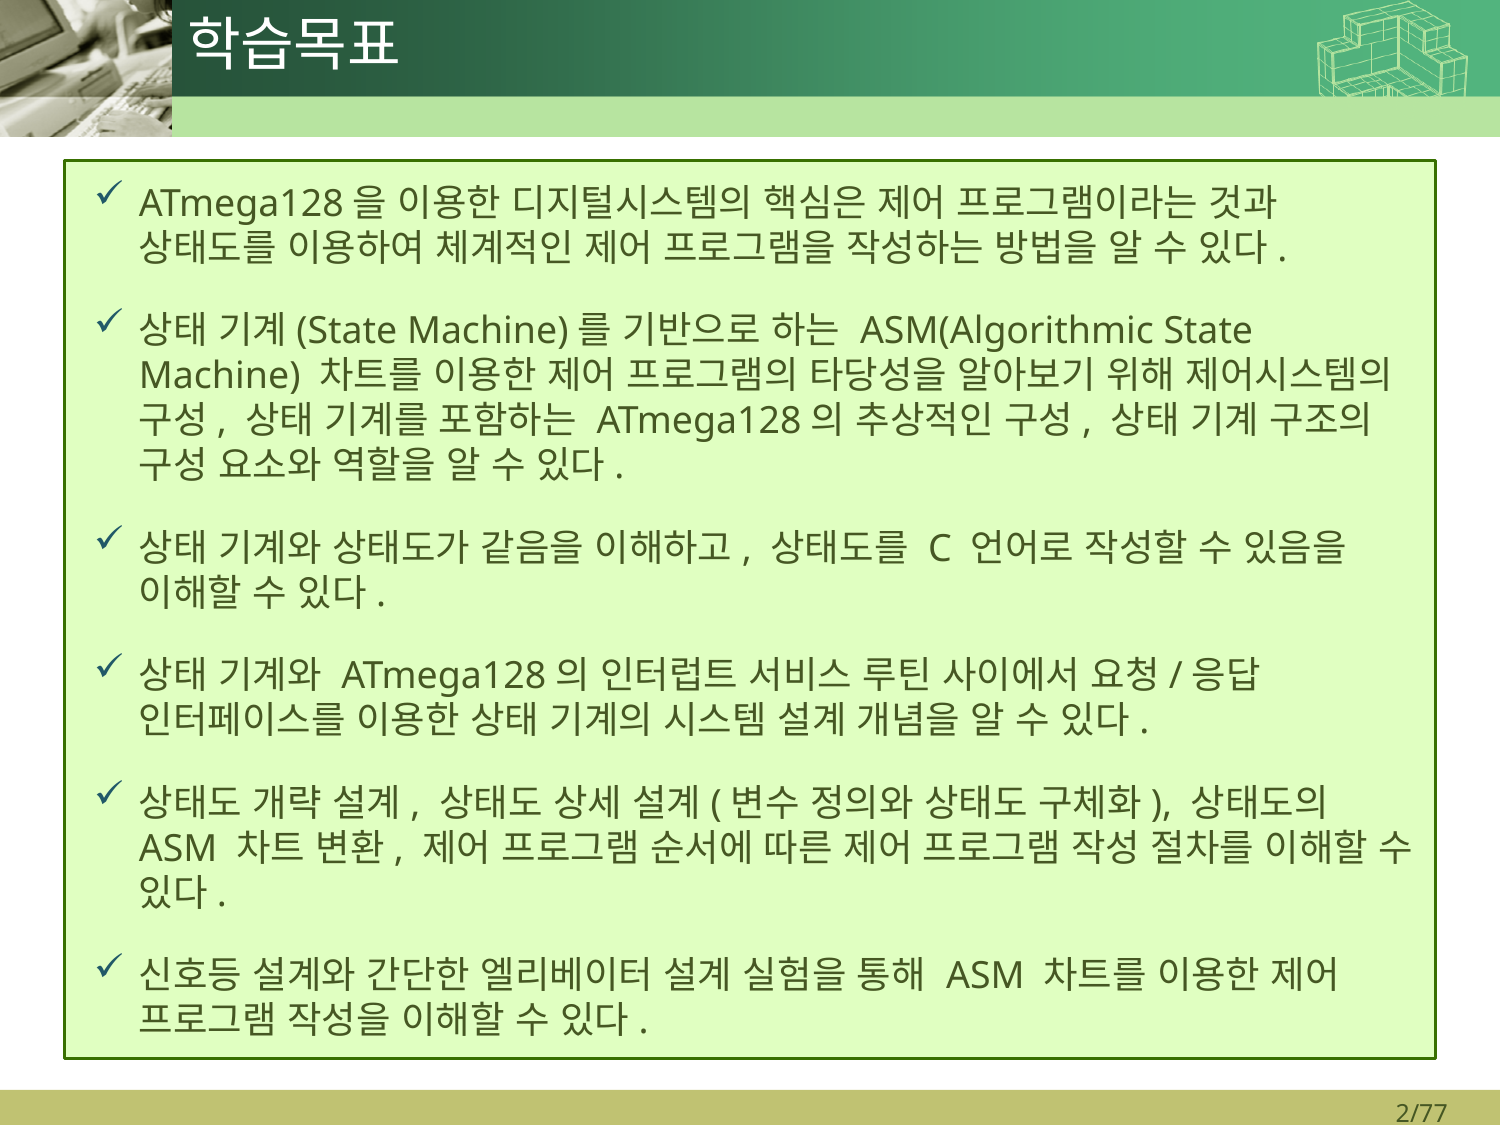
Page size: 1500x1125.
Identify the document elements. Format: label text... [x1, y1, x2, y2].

list ATmega128을 이용한 디지털시스템의 핵심은 제어 프로그램이라는 것과 상태도를 이용하여 체계적인 제어 프로그램을 작성하는 방법을 알 수 있다. 상태 기계(State Machine)를 기반으로 하는 ASM(Algorithmic State Machine) 차트를 이용한 제어 프로그램의 타당성을 알아보기 위해 제어시스템의 구성, 상태 기계를 포함하는 ATmega128의 추상적인 구성, 상태 기계 구조의 구성 요소와 역할을 알 수 있다. 상태 기계와 상태도가 같음을 이해하고, 상태도를 C 언어로 작성할 수 있음을 이해할 수 있다. 상태 기계와 ATmega128의 인터럽트 서비스 루틴 사이에서 요청/응답 인터페이스를 이용한 상태 기계의 시스템 설계 개념을 알 수 있다. 상태도 개략 설계, 상태도 상세 설계(변수 정의와 상태도 구체화), 상태도의 ASM 차트 변환, 제어 프로그램 순서에 따른 제어 프로그램 작성 절차를 이해할 수 있다. 신호등 설계와 간단한 엘리베이터 설계 실험을 통해 ASM 차트를 이용한 제어 프로그램 작성을 이해할 수 있다. [63, 159, 1437, 1060]
picture [0, 0, 1500, 151]
title 학습목표 [172, 0, 1340, 94]
